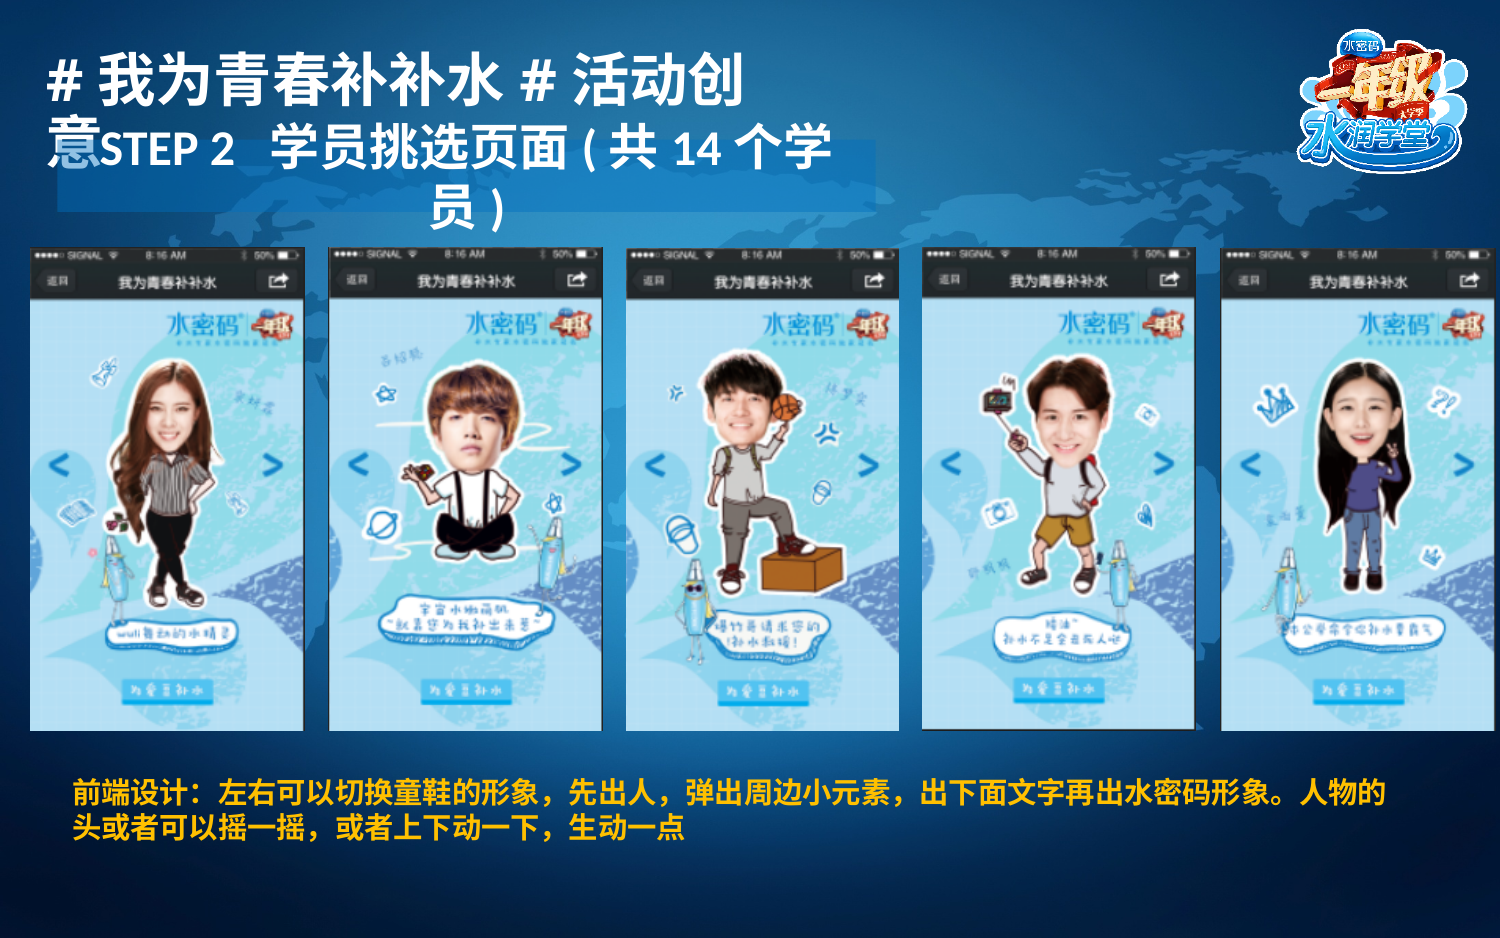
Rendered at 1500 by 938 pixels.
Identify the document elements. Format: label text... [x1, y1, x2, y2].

text_box STEP 2 学员挑选页面(共14个学员) [56, 139, 877, 213]
picture [0, 0, 1500, 938]
text_box #我为青春补补水#活动创意 [30, 43, 815, 134]
text_box 前端设计：左右可以切换童鞋的形象，先出人，弹出周边小元素，出下面文字再出水密码形象。人物的头或者可以摇一摇，或者上下动一下，生动一点 [57, 767, 1414, 853]
